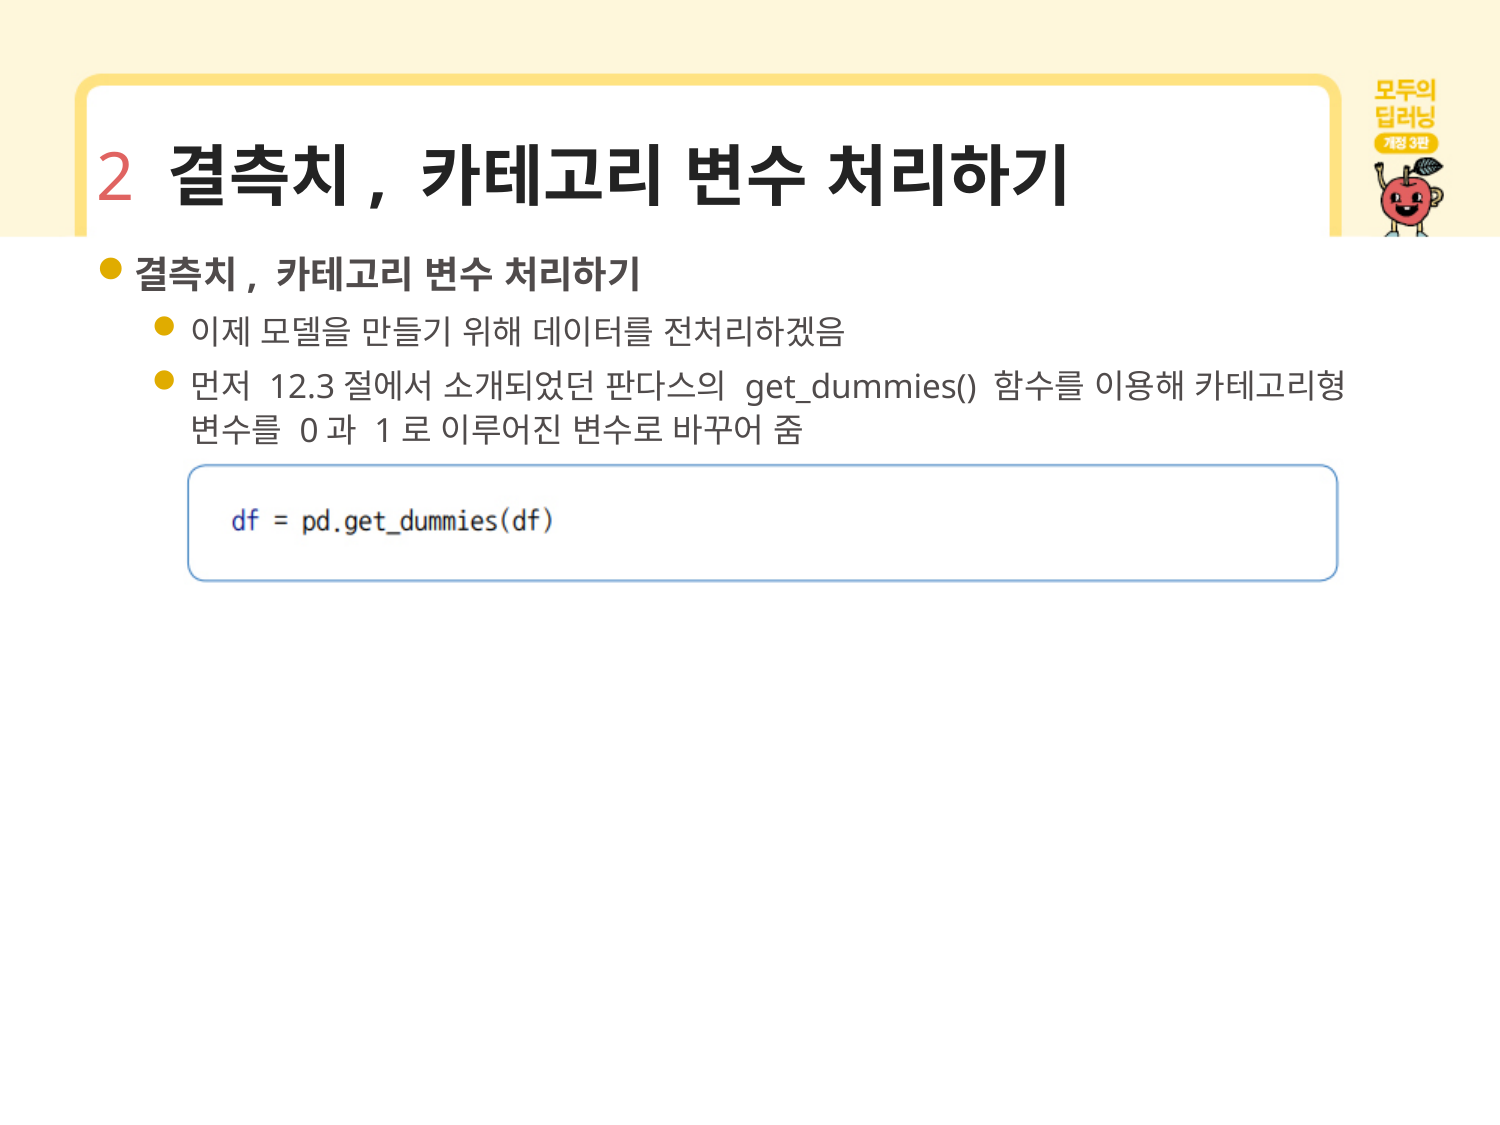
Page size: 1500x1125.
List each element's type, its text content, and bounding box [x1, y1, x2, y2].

title 2 결측치, 카테고리 변수 처리하기 [81, 90, 1412, 222]
list 결측치, 카테고리 변수 처리하기 이제 모델을 만들기 위해 데이터를 전처리하겠음 먼저 12.3절에서 소개되었던 판다스의 get_dummies() 함수를 이용해 카테고리형 변수를 0과 1로 이루어진 변수로 바꾸어 줌 [81, 239, 1412, 1054]
picture [0, 0, 1500, 1125]
